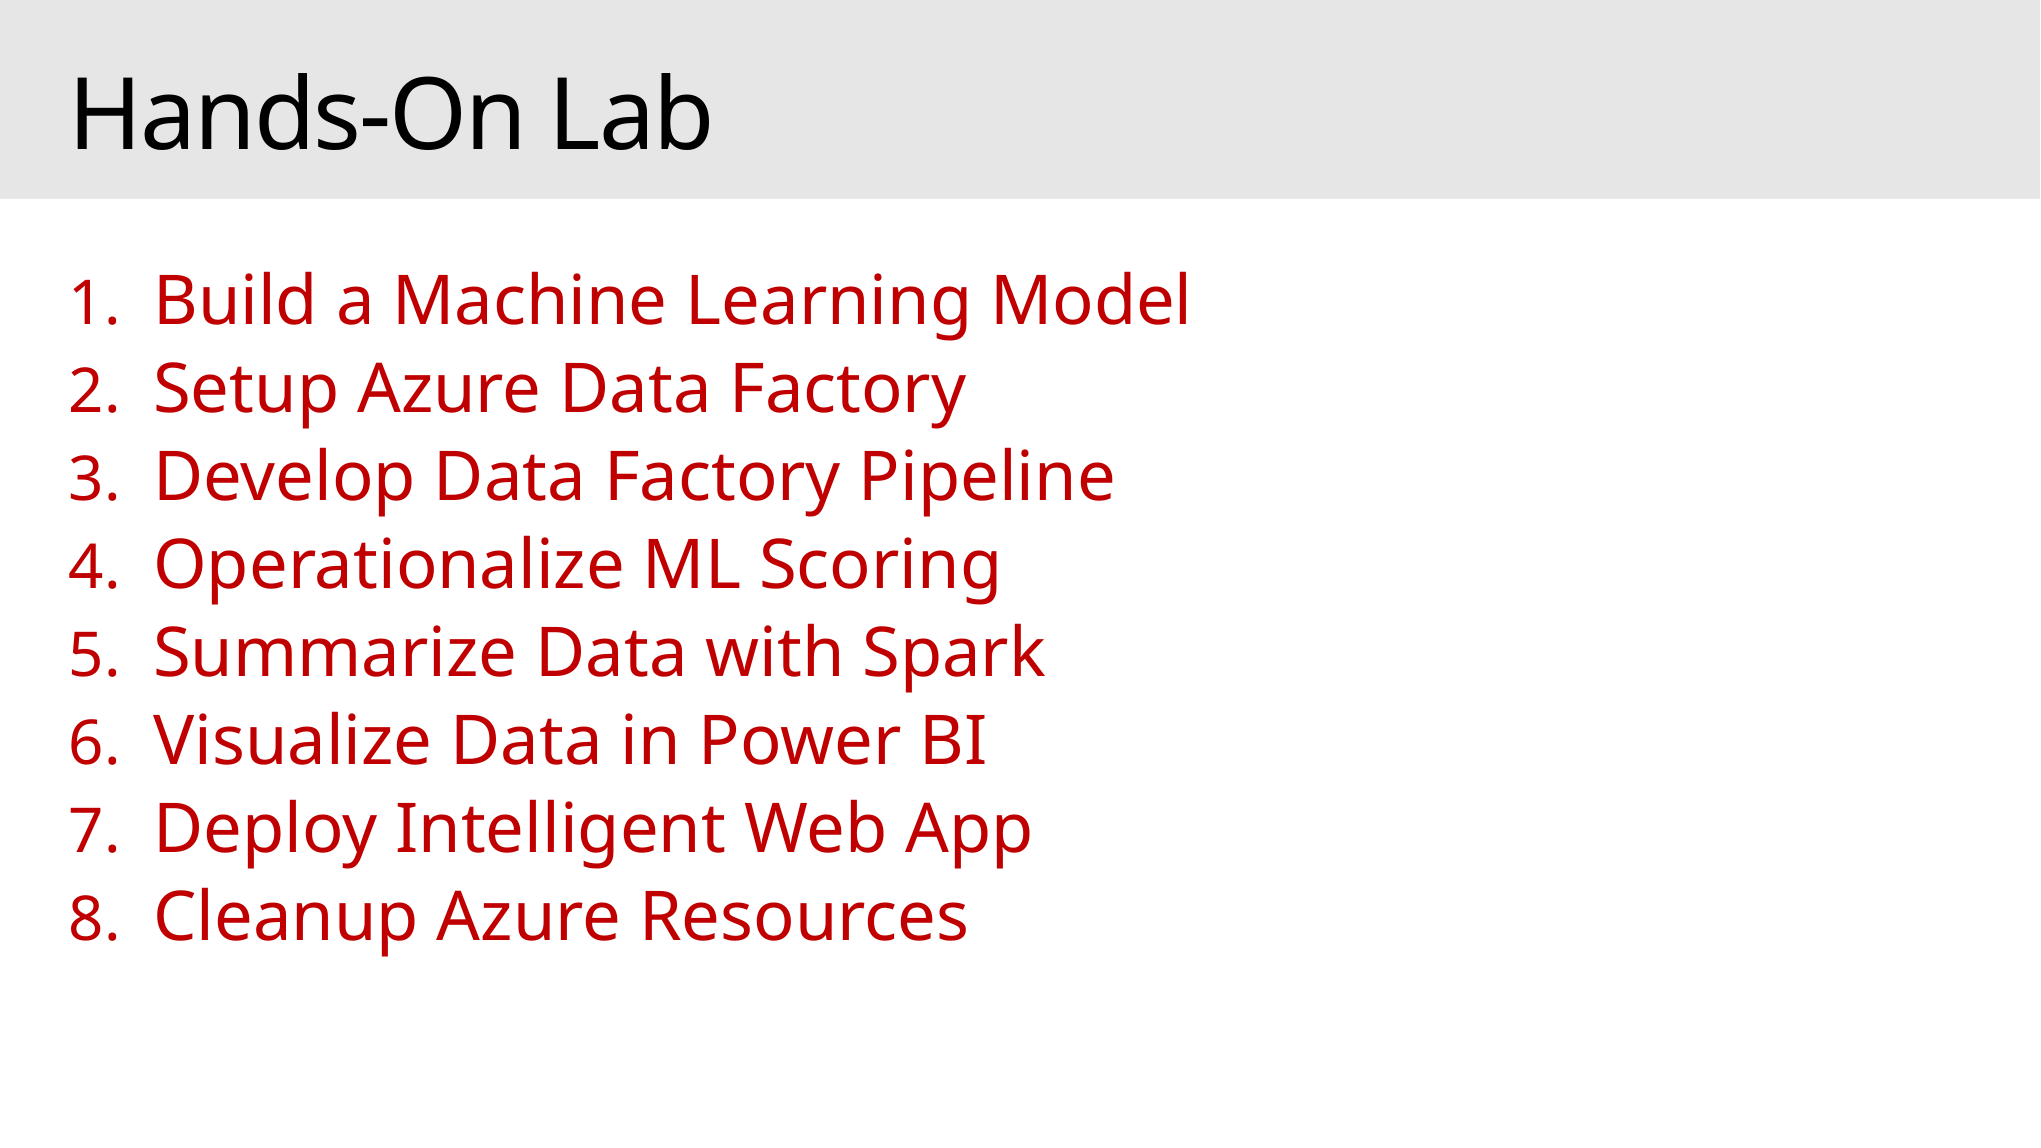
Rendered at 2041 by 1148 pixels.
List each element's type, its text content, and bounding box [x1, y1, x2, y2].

list Build a Machine Learning Model Setup Azure Data Factory Develop Data Factory Pipeline Operationalize ML Scoring Summarize Data with Spark Visualize Data in Power BI Deploy Intelligent Web App Cleanup Azure Resources [45, 250, 1996, 1089]
title Hands-On Lab [45, 48, 1996, 199]
